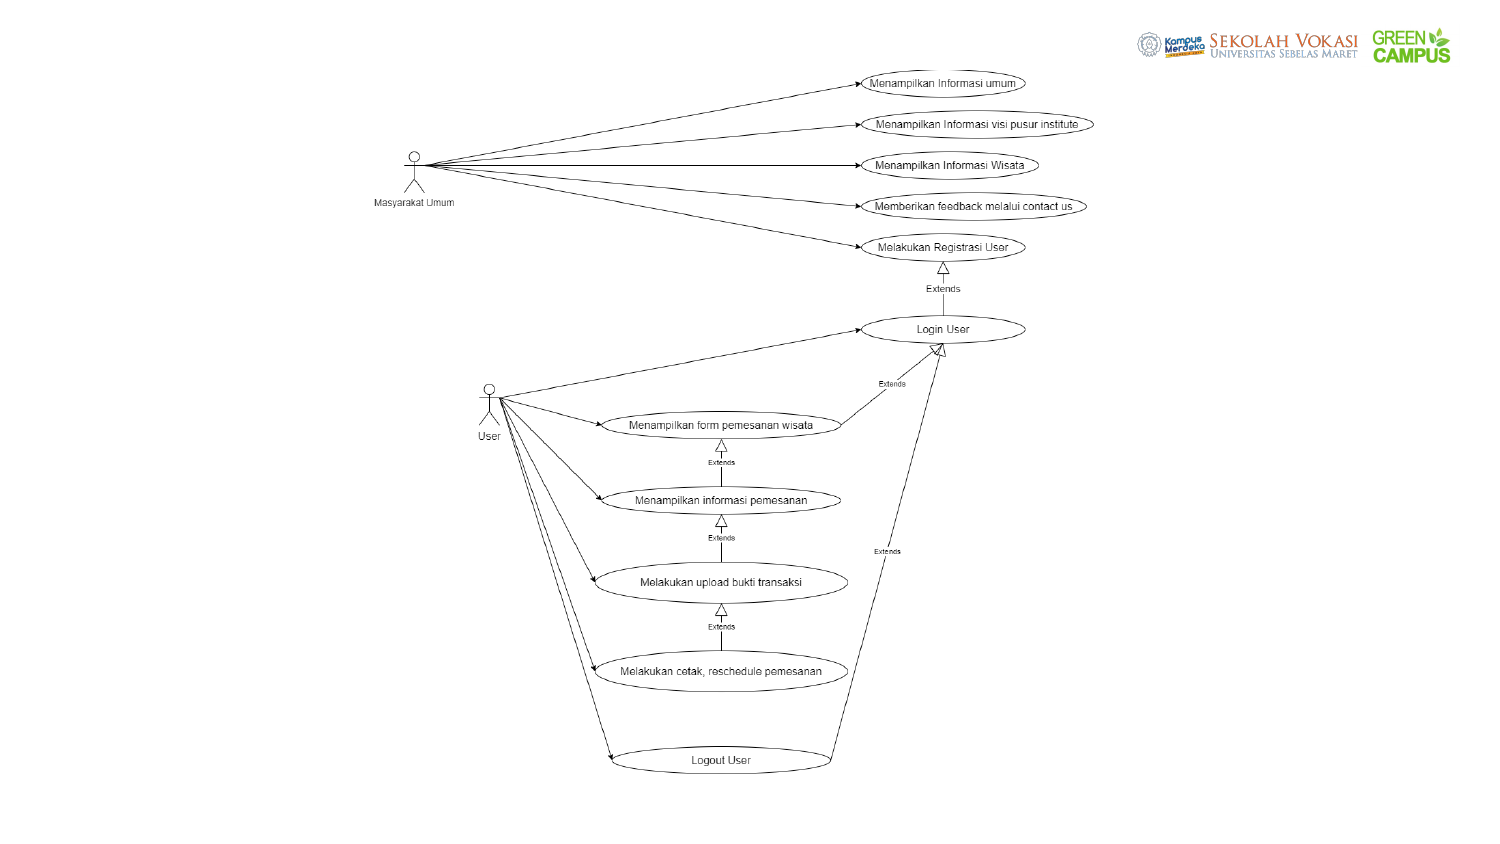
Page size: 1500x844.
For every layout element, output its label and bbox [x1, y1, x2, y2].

picture [1132, 24, 1460, 67]
picture [373, 69, 1127, 774]
